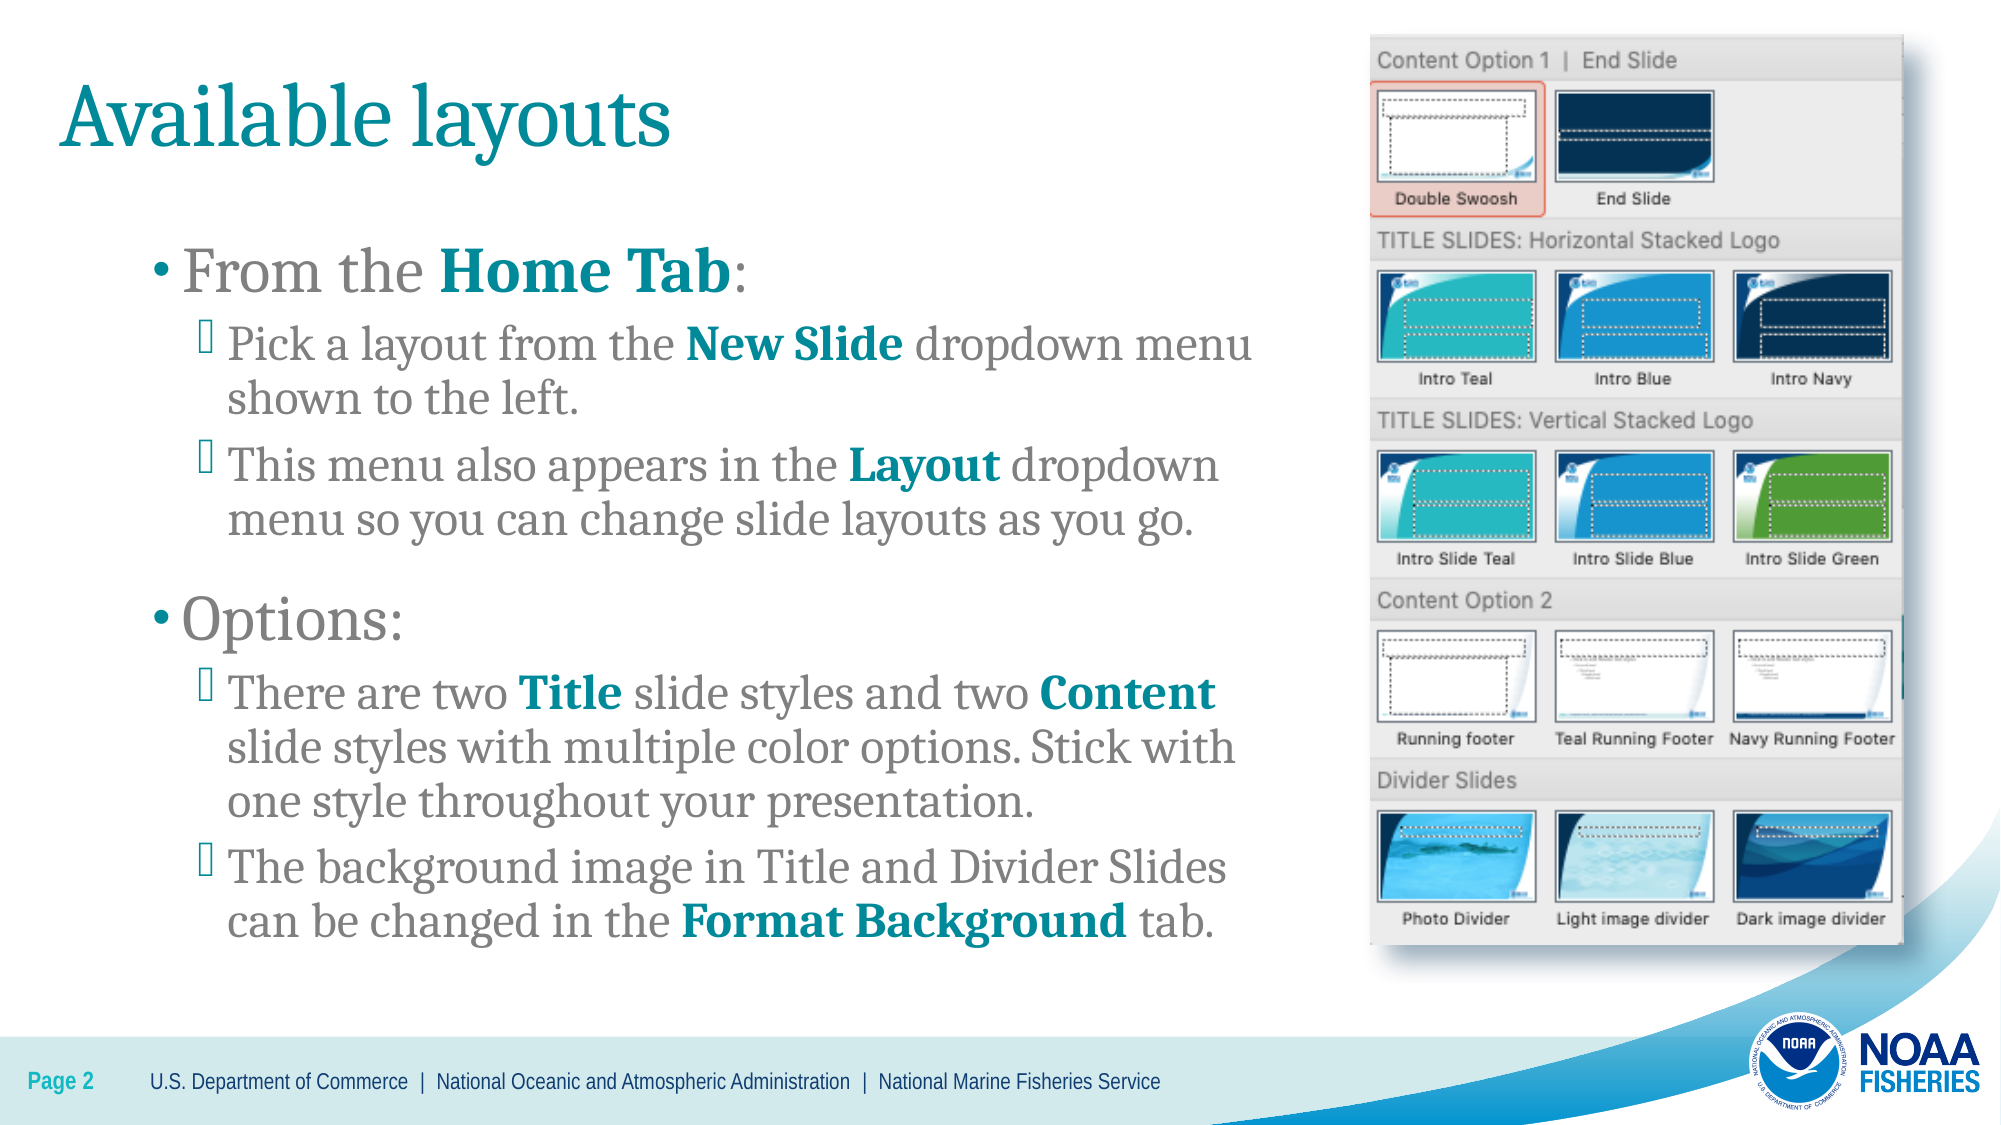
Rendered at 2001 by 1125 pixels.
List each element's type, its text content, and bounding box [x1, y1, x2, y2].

picture [1971, 1074, 1980, 1082]
picture [1749, 1012, 1980, 1113]
list From the Home Tab: Pick a layout from the New Slide dropdown menu shown to the left. This menu also appears in the Layout dropdown menu so you can change slide layouts as you go. Options: There are two Title slide styles and two Content slide styles with multiple color options. Stick with one style throughout your presentation. The background image in Title and Divider Slides can be changed in the Format Background tab. [137, 225, 1638, 1034]
title Available layouts [44, 60, 1363, 278]
picture [1369, 34, 1905, 945]
